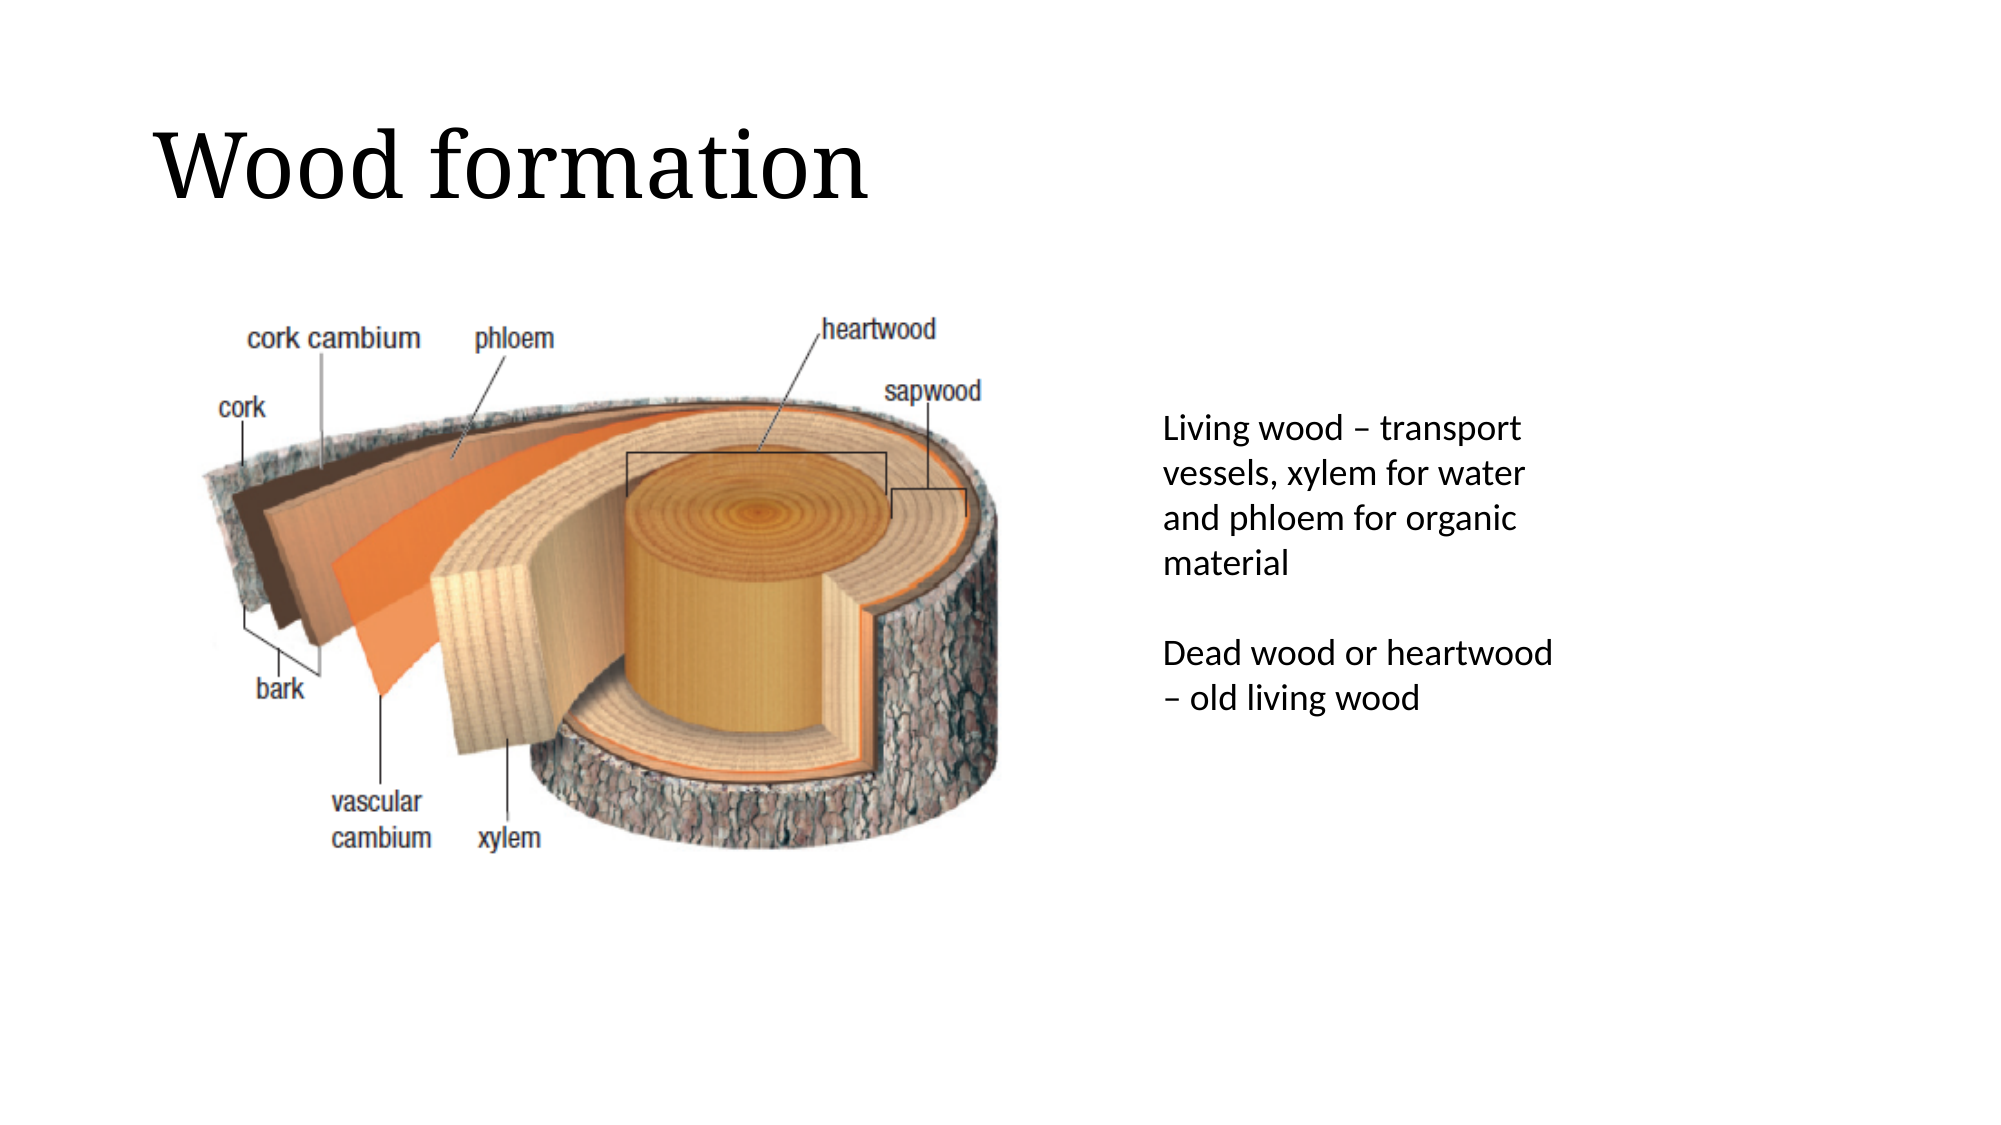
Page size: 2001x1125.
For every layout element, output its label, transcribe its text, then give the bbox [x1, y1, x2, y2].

picture [77, 294, 1107, 879]
title Wood formation [137, 59, 1863, 278]
text_box Living wood – transport vessels, xylem for water and phloem for organic material Dead wood or heartwood – old living wood [1148, 395, 1588, 726]
